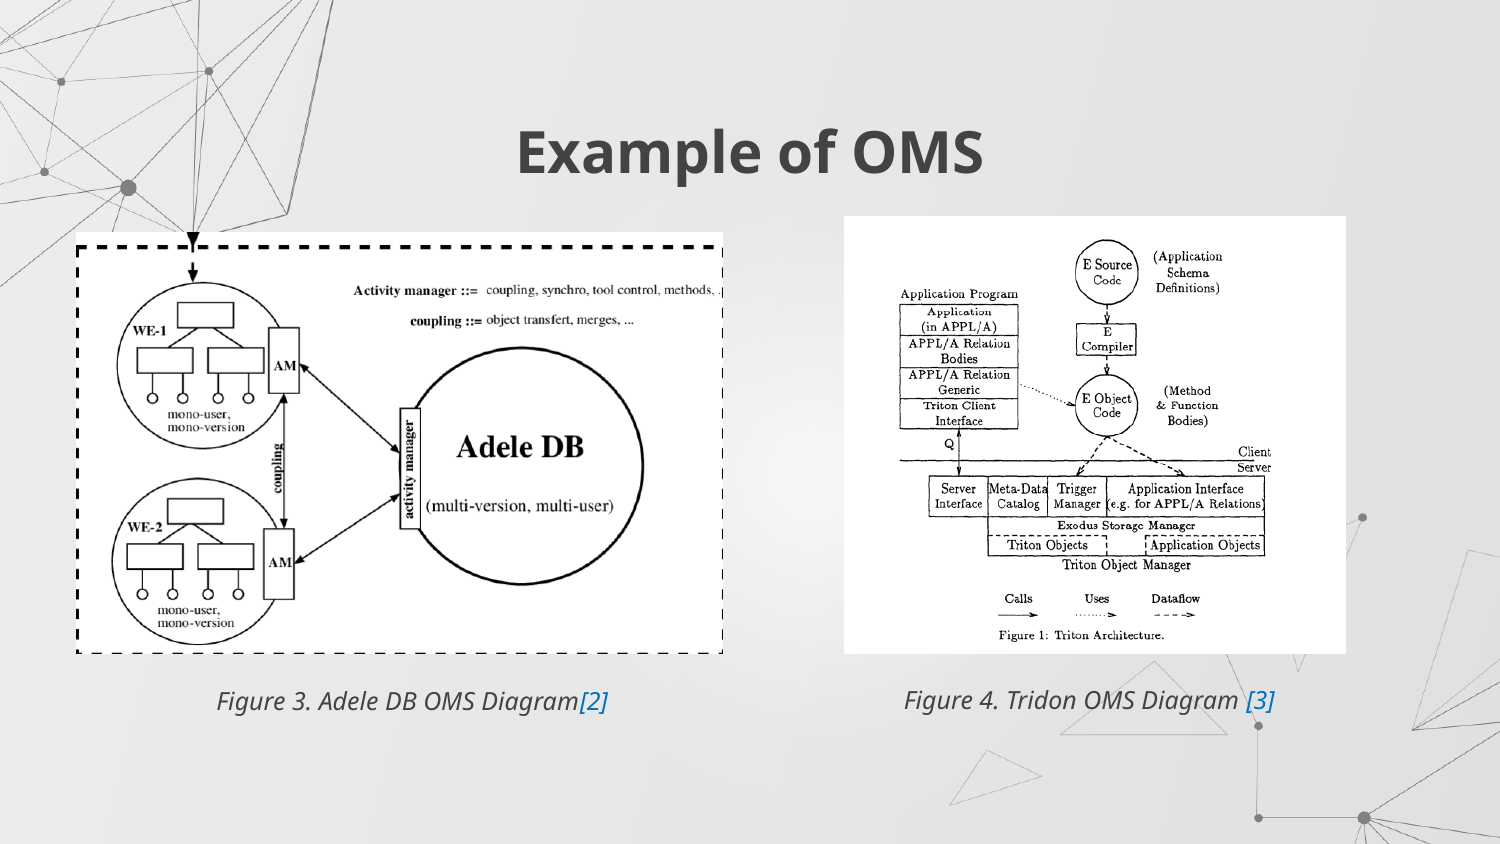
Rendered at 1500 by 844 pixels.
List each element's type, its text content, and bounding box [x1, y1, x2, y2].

subtitle Figure 3. Adele DB OMS Diagram[2] [72, 669, 727, 741]
title Example of OMS [432, 67, 1068, 201]
picture [0, 0, 1500, 844]
text_box Figure 4. Tridon OMS Diagram [3] [750, 669, 1404, 741]
